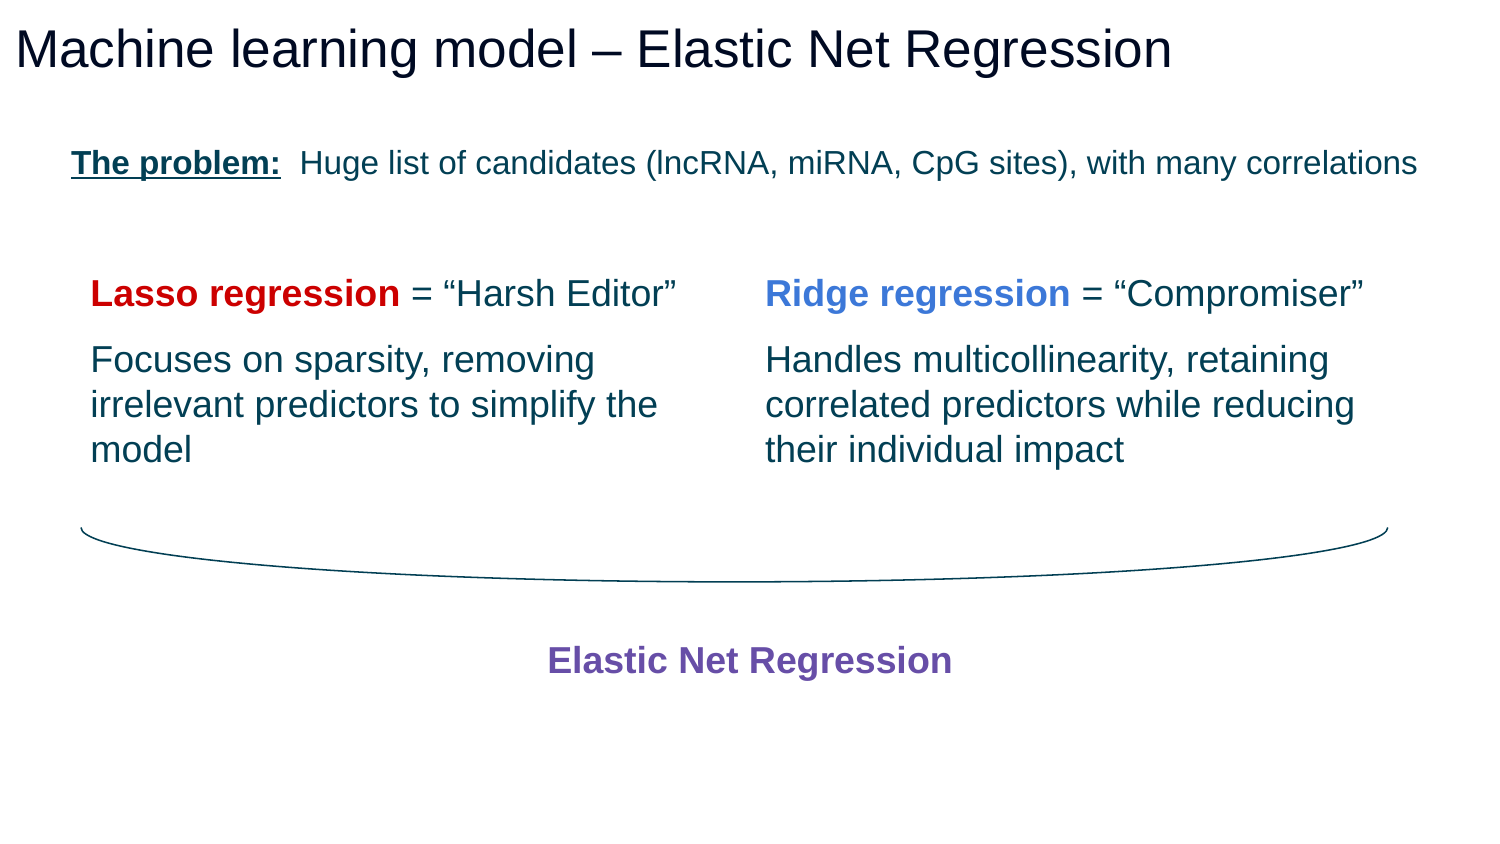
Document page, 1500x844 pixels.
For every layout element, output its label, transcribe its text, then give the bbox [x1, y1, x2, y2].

title Machine learning model – Elastic Net Regression [0, 0, 1398, 94]
text_box Lasso regression = “Harsh Editor” Focuses on sparsity, removing irrelevant predictors to simplify the model [75, 217, 750, 813]
text_box The problem: Huge list of candidates (lncRNA, miRNA, CpG sites), with many correlations [56, 126, 1444, 217]
text_box Ridge regression = “Compromiser” Handles multicollinearity, retaining correlated predictors while reducing their individual impact [750, 217, 1426, 813]
text_box [80, 527, 1388, 582]
text_box Elastic Net Regression [392, 620, 1109, 731]
